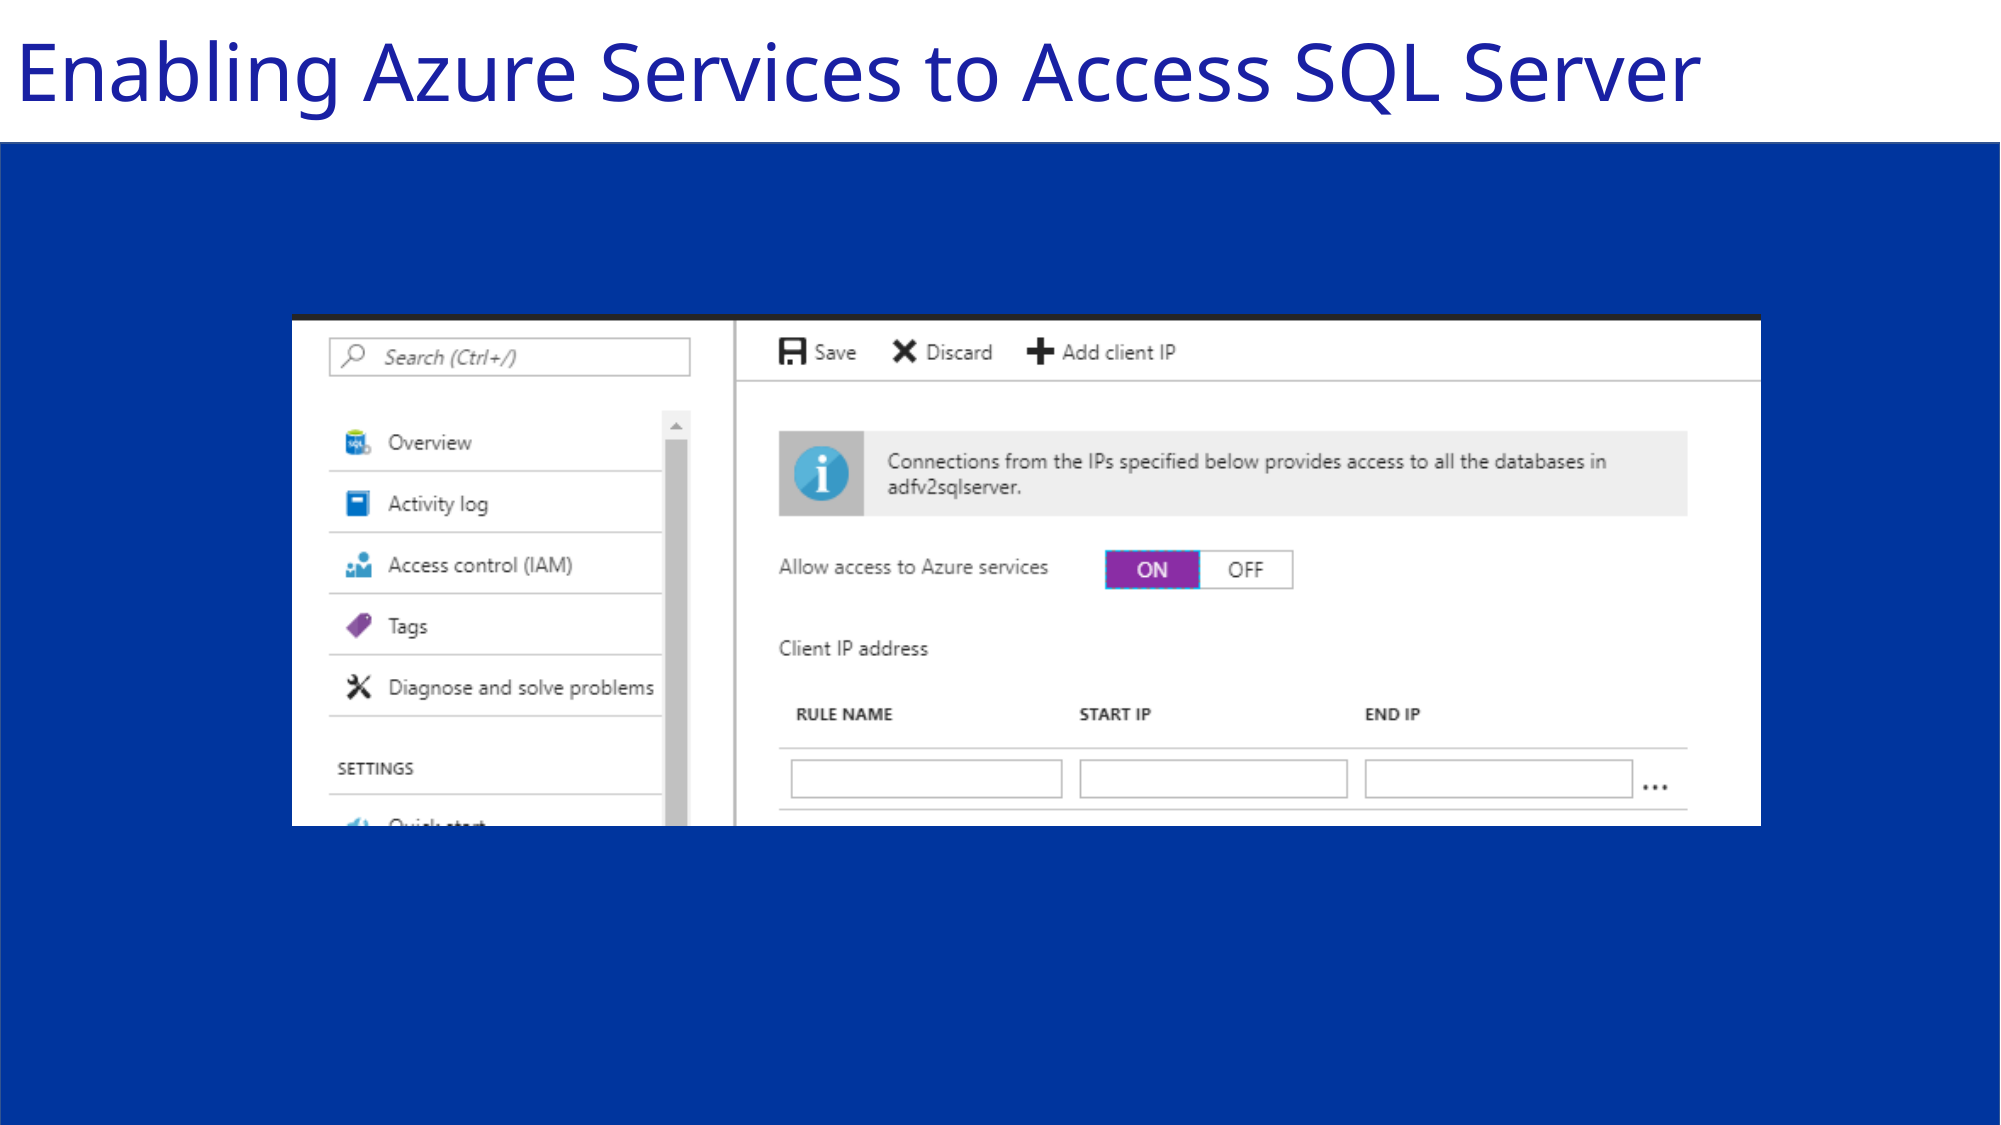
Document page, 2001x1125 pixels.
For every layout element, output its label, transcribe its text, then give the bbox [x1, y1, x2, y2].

text_box [0, 142, 2000, 1125]
text_box Enabling Azure Services to Access SQL Server [0, 24, 1754, 127]
picture [292, 314, 1761, 826]
